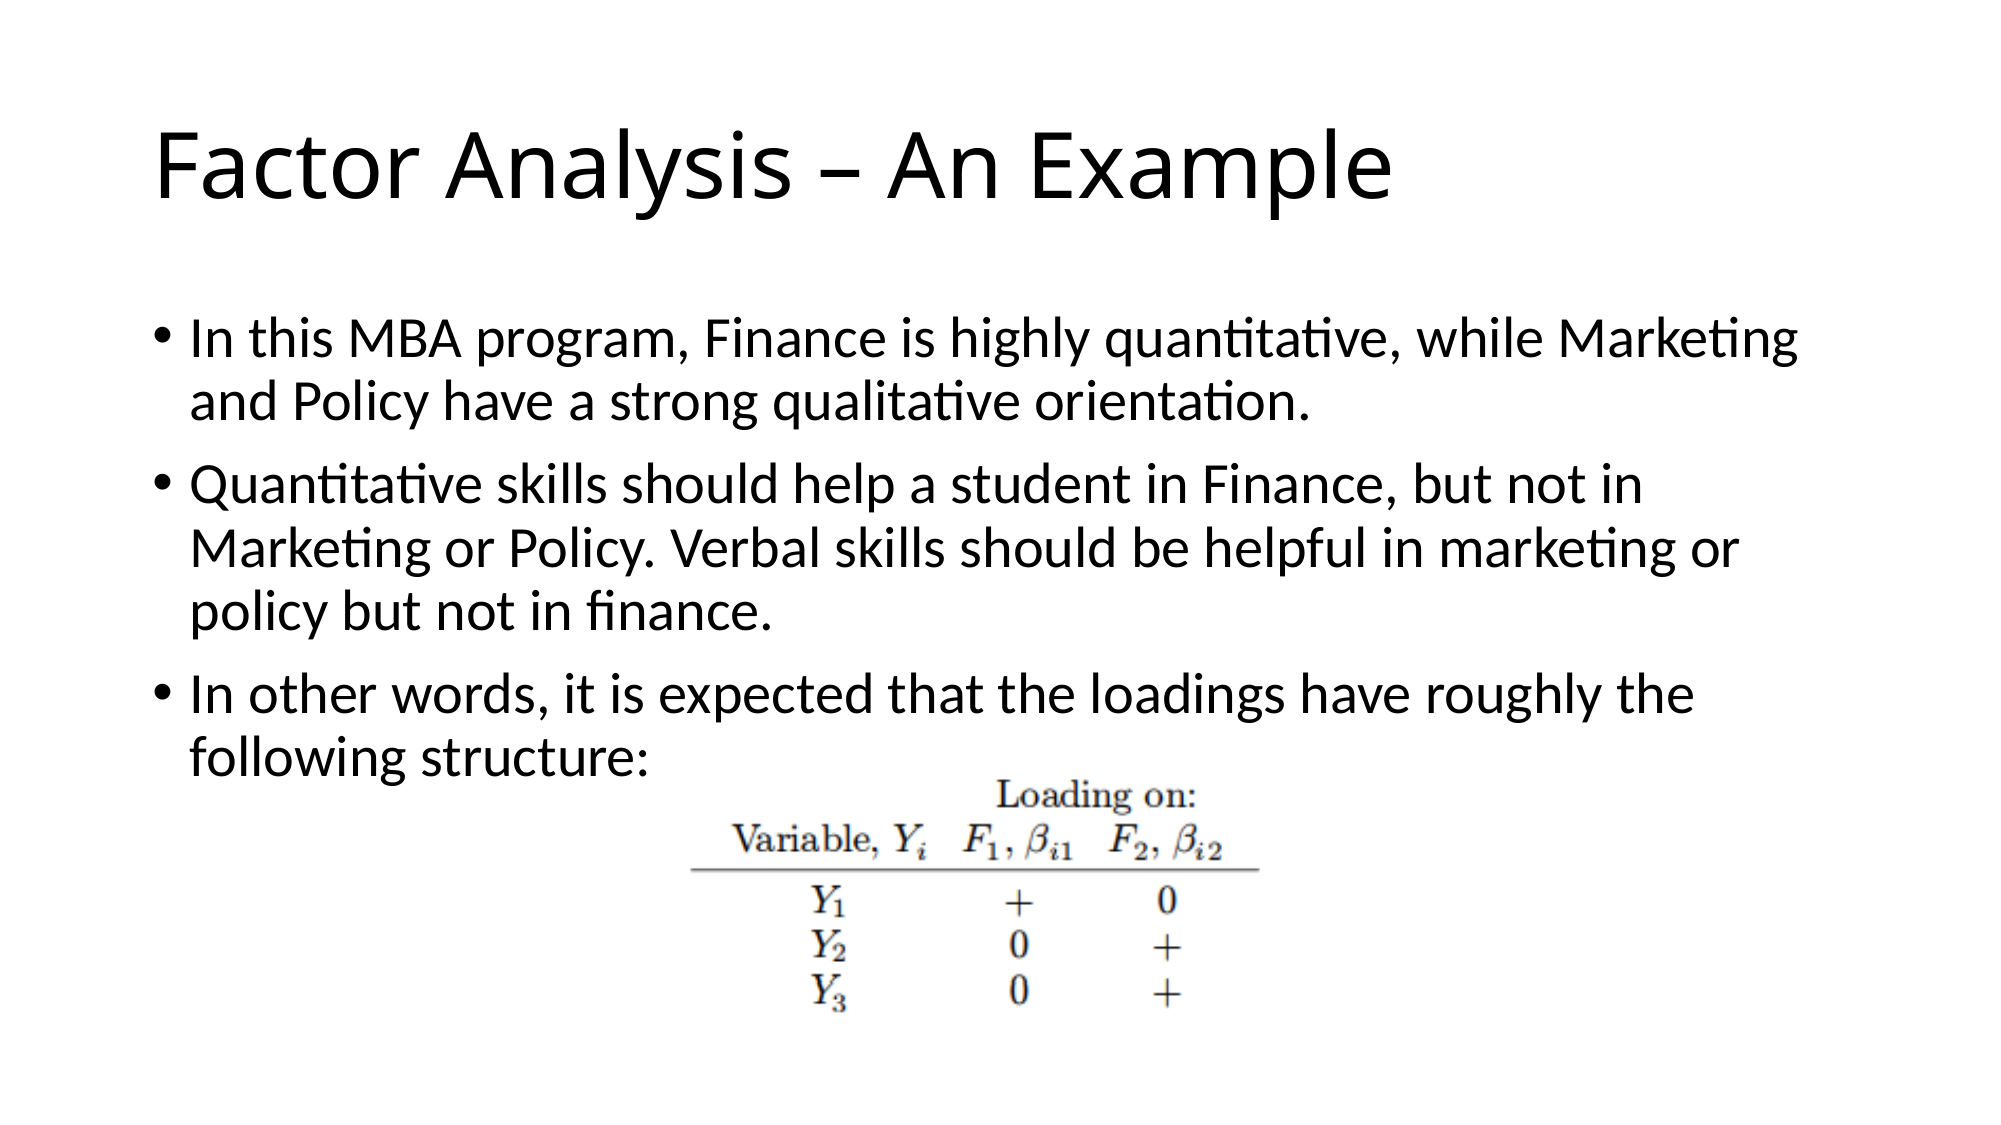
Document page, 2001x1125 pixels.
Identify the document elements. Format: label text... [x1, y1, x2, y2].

list In this MBA program, Finance is highly quantitative, while Marketing and Policy have a strong qualitative orientation. Quantitative skills should help a student in Finance, but not in Marketing or Policy. Verbal skills should be helpful in marketing or policy but not in finance. In other words, it is expected that the loadings have roughly the following structure: [137, 299, 1863, 1014]
picture [673, 761, 1293, 1040]
title Factor Analysis – An Example [137, 59, 1863, 278]
